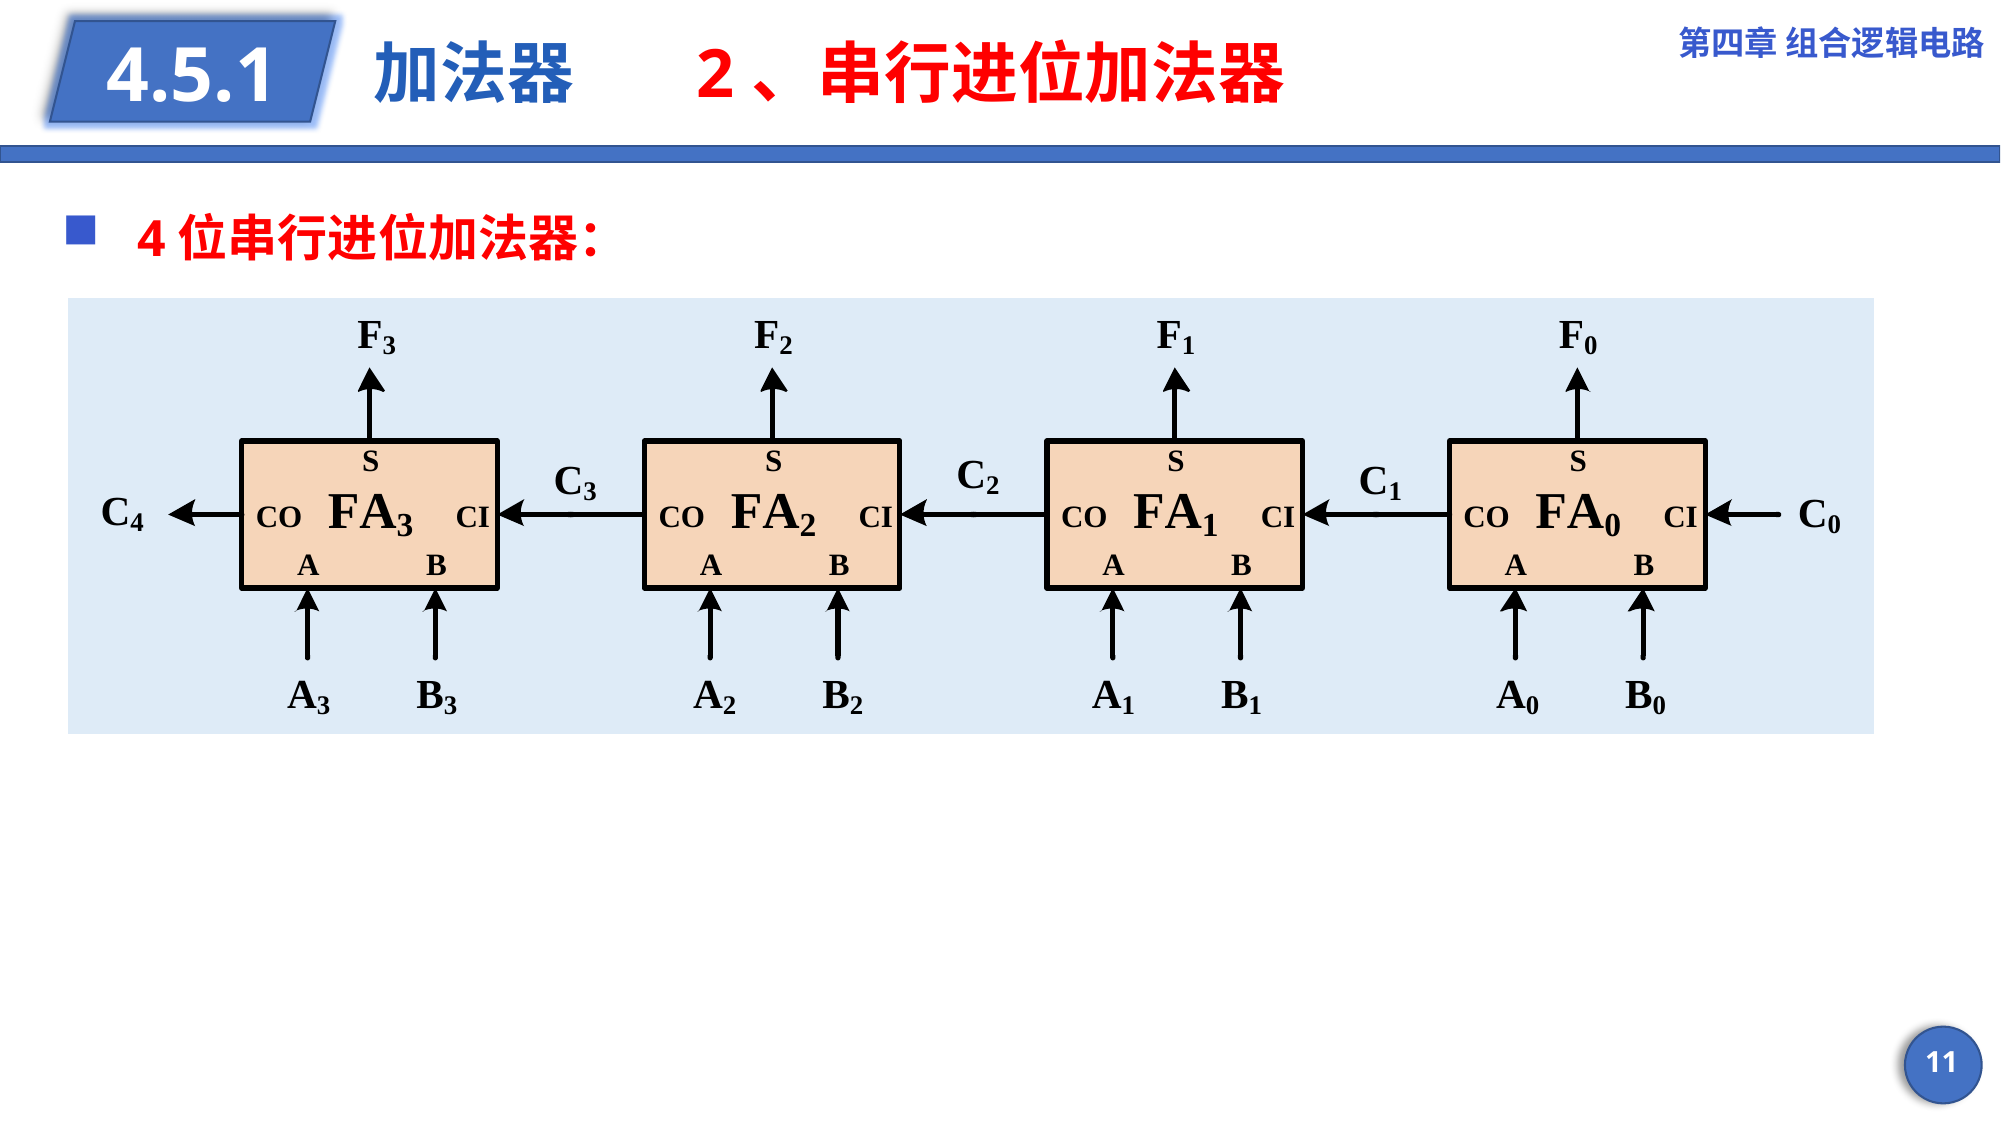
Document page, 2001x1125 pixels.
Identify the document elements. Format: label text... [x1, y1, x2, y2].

text_box 4.5.1 [48, 20, 337, 123]
title 加法器 2、串行进位加法器 [358, 16, 1306, 137]
slide_number 11 [1895, 1033, 1989, 1094]
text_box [67, 297, 1875, 735]
footer 第四章 组合逻辑电路 [1654, 0, 2000, 84]
text_box 4位串行进位加法器： [47, 169, 1939, 274]
